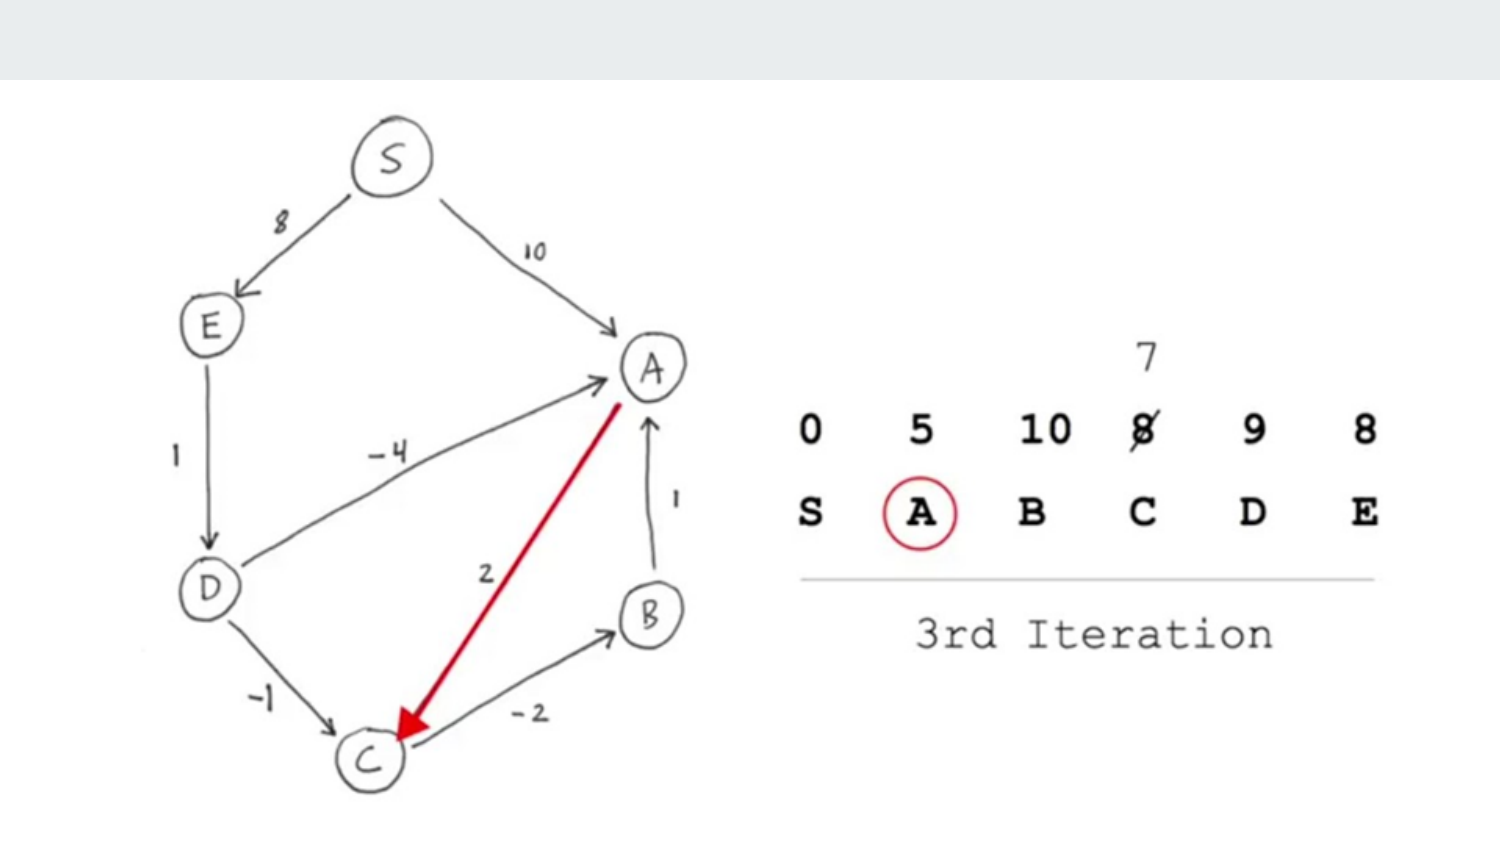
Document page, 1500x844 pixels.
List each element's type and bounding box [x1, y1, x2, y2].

picture [82, 96, 1418, 817]
